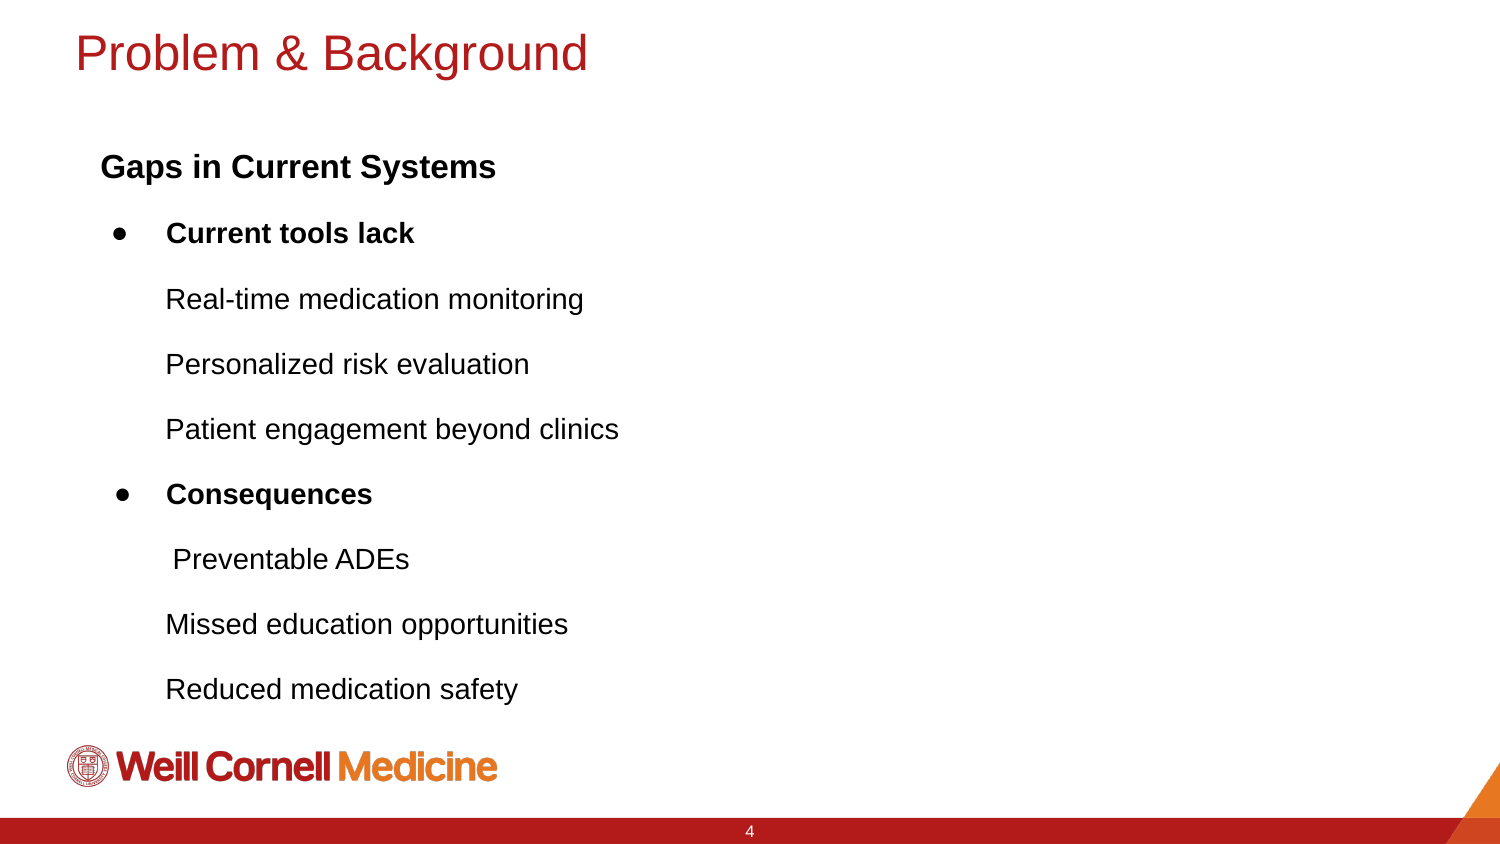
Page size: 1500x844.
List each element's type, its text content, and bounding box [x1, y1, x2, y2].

picture [0, 745, 1500, 844]
title Problem & Background [75, 20, 1424, 89]
list Gaps in Current Systems Current tools lack Real-time medication monitoring Personalized risk evaluation Patient engagement beyond clinics Consequences Preventable ADEs Missed education opportunities Reduced medication safety [91, 131, 1387, 731]
